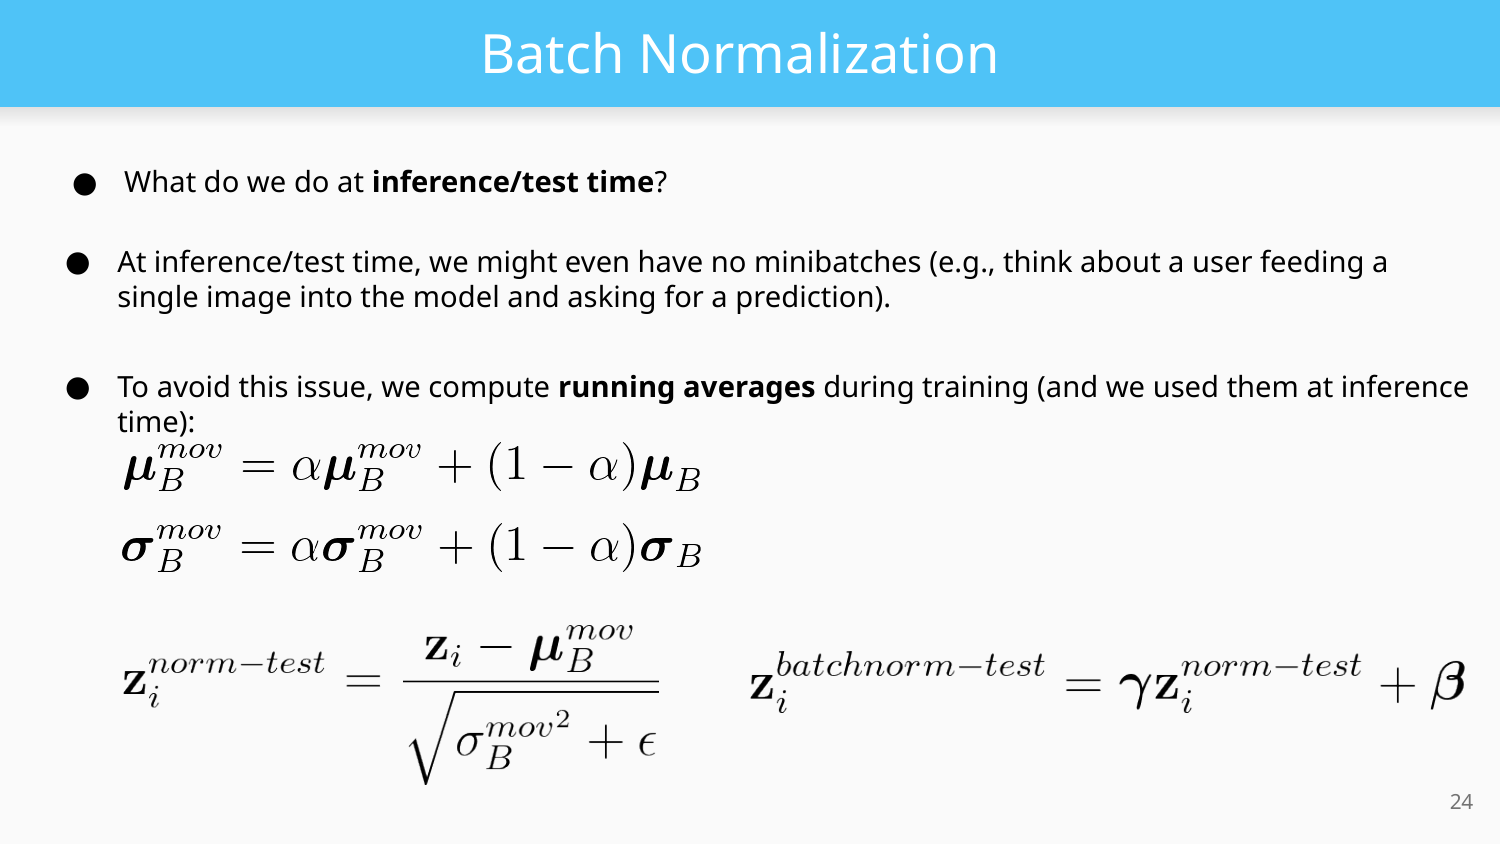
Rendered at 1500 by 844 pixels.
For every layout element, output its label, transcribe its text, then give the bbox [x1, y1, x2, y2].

text_box At inference/test time, we might even have no minibatches (e.g., think about a user feeding a single image into the model and asking for a prediction). [27, 227, 1453, 328]
picture [122, 624, 660, 785]
text_box What do we do at inference/test time? [34, 148, 1349, 214]
slide_number ‹#› [1398, 770, 1489, 835]
picture [749, 651, 1465, 713]
picture [122, 442, 701, 493]
title Batch Normalization [16, 2, 1464, 102]
text_box To avoid this issue, we compute running averages during training (and we used them at inference time): [27, 352, 1500, 453]
picture [122, 522, 701, 573]
